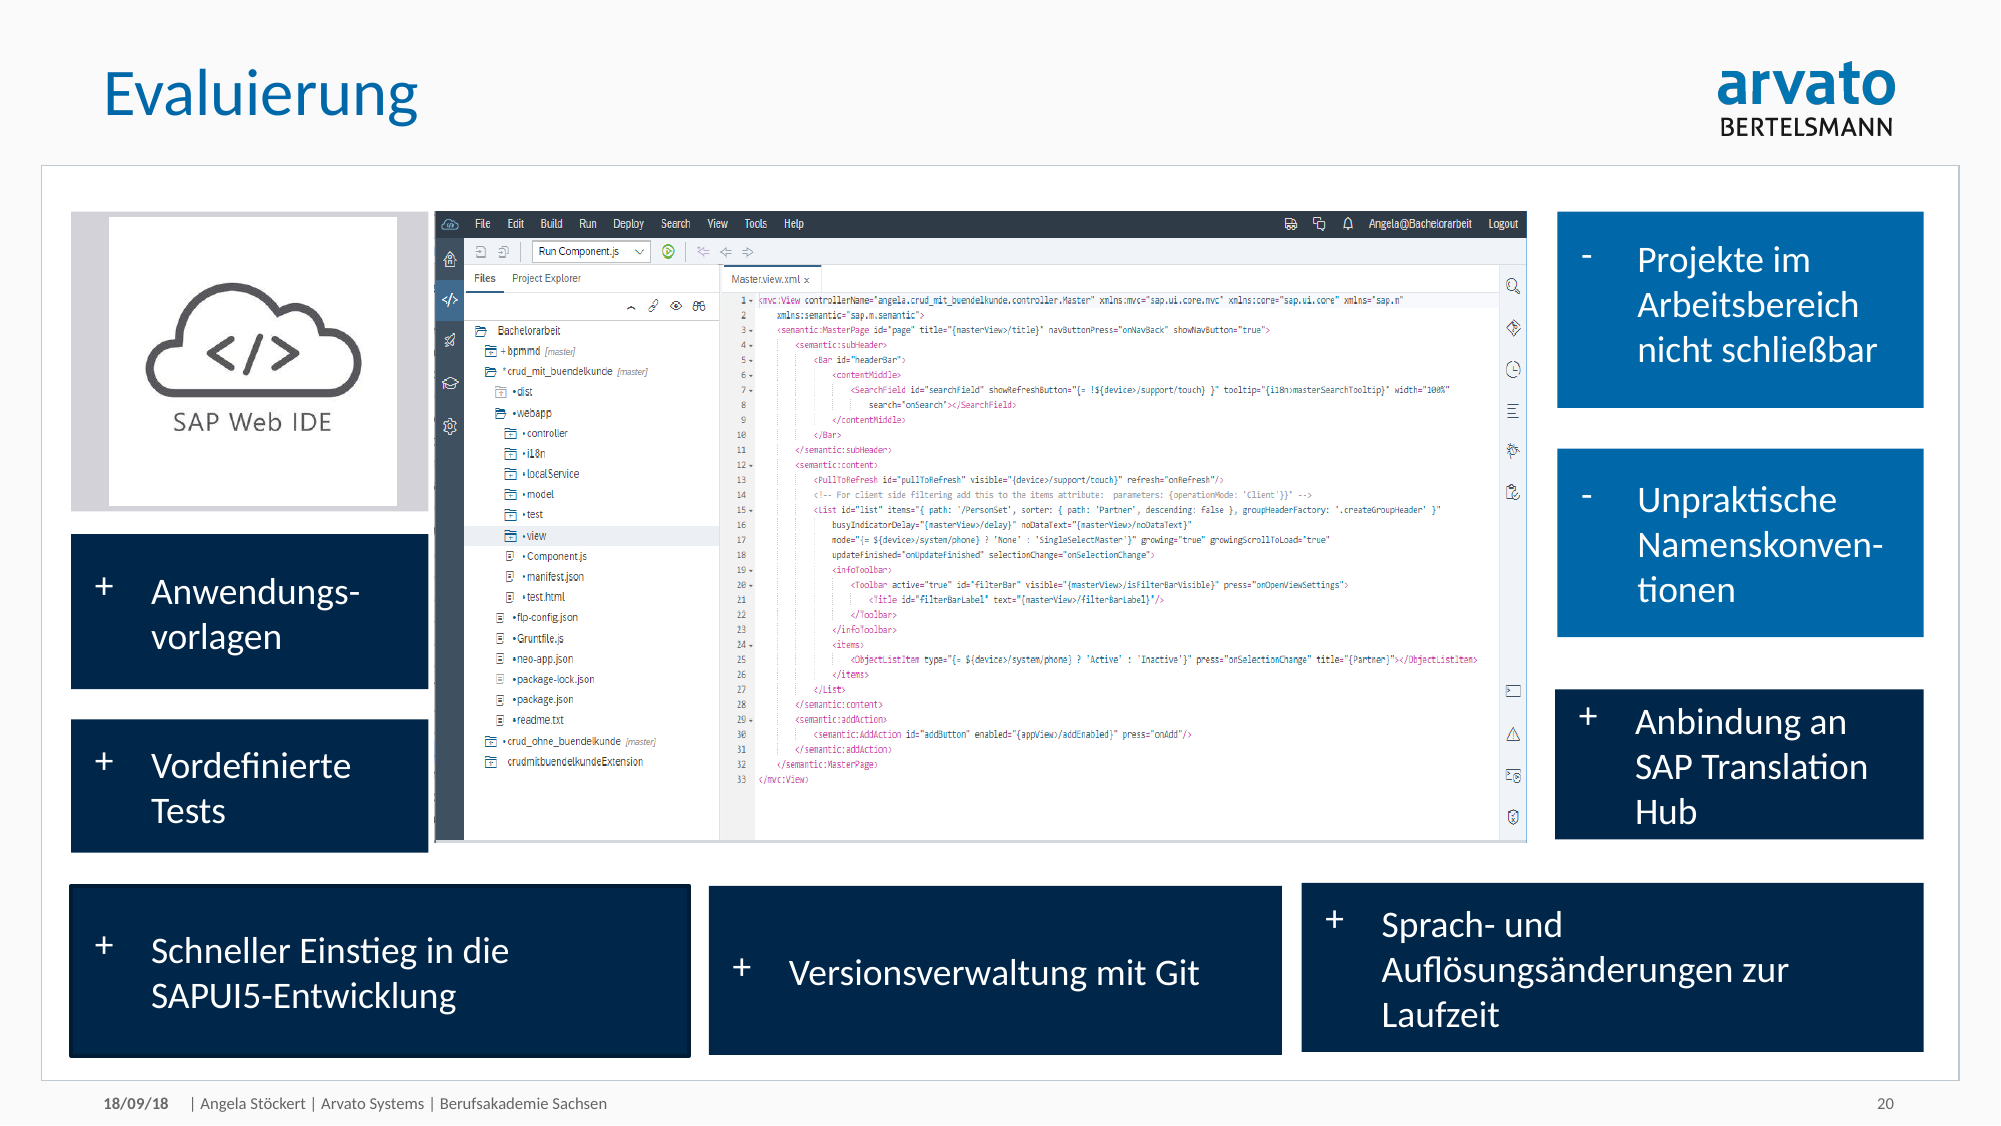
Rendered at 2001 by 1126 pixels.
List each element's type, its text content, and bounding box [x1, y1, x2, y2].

title Evaluierung [103, 57, 1708, 131]
text_box Schneller Einstieg in die SAPUI5-Entwicklung [71, 885, 690, 1056]
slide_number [103, 1092, 187, 1113]
text_box [71, 211, 429, 512]
picture [1718, 61, 1895, 136]
picture [1872, 77, 1886, 98]
picture [108, 217, 397, 506]
slide_number 20 [1847, 1093, 1895, 1114]
text_box Unpraktische Namenskonven- tionen [1557, 448, 1924, 638]
text_box Sprach- und Auflösungsänderungen zur Laufzeit [1301, 882, 1924, 1052]
text_box Versionsverwaltung mit Git [708, 885, 1282, 1055]
text_box Anwendungs- vorlagen [71, 534, 429, 690]
text_box Anbindung an SAP Translation Hub [1555, 689, 1924, 840]
footer | Angela Stöckert | Arvato Systems | Berufsakademie Sachsen [188, 1092, 891, 1113]
picture [434, 211, 1527, 843]
text_box Vordefinierte Tests [71, 719, 429, 853]
text_box Projekte im Arbeitsbereich nicht schließbar [1557, 211, 1924, 408]
picture [1727, 89, 1737, 97]
